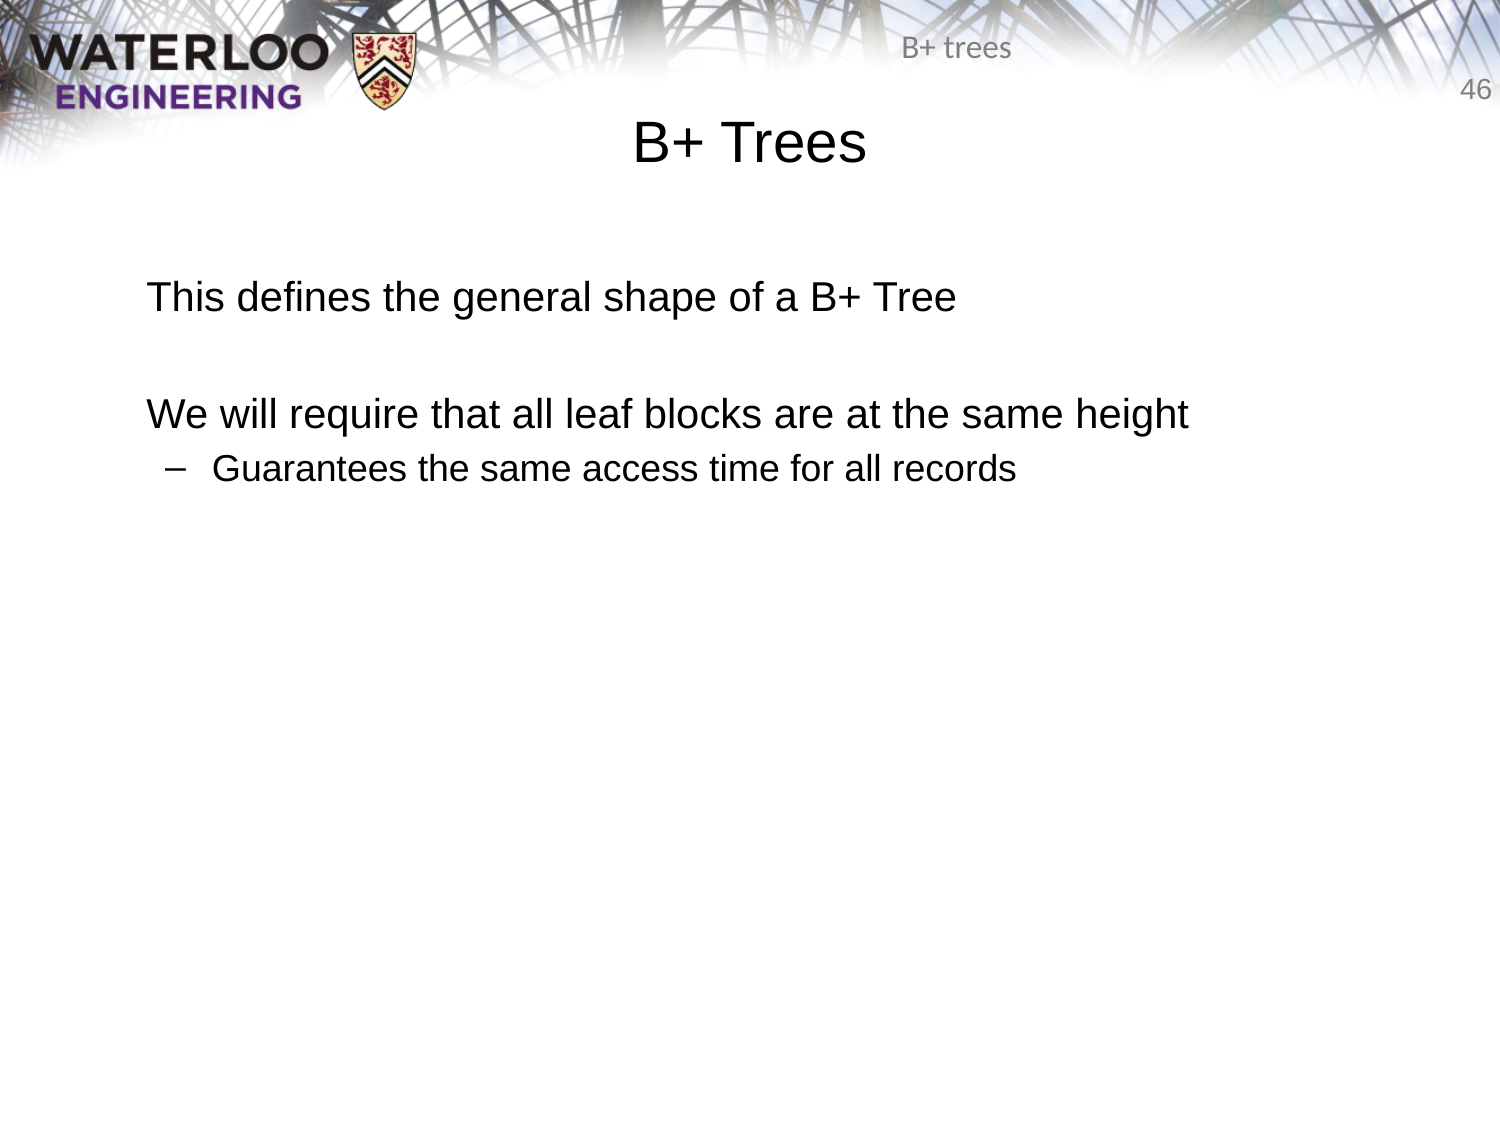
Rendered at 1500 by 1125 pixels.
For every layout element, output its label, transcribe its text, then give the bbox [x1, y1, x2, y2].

list This defines the general shape of a B+ Tree We will require that all leaf blocks are at the same height Guarantees the same access time for all records [74, 262, 1426, 1006]
title B+ Trees [74, 44, 1426, 233]
picture [0, 0, 1500, 1125]
